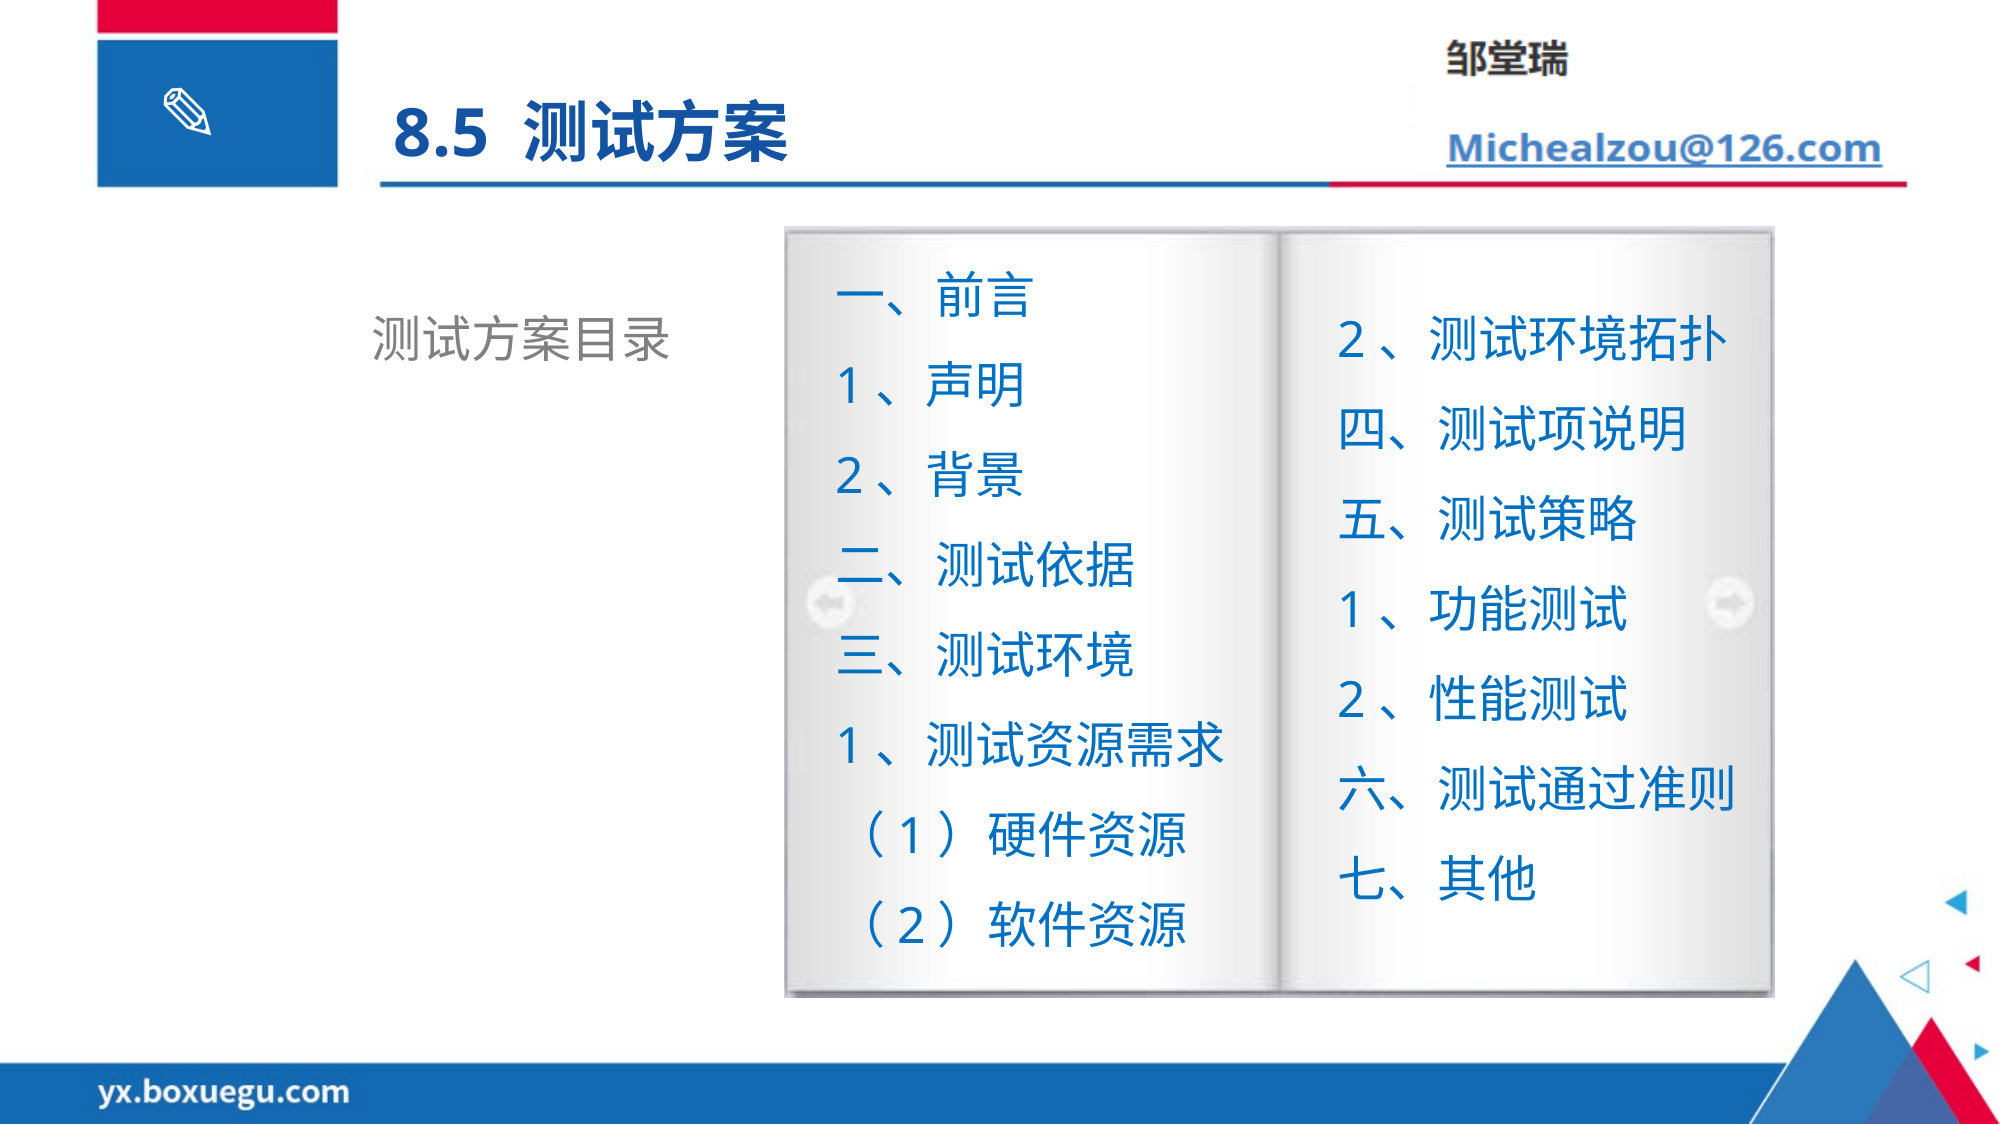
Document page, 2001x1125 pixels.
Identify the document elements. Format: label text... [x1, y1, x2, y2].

text_box 测试方案目录 [357, 269, 716, 376]
text_box 8.5 测试方案 [379, 82, 847, 177]
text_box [784, 226, 1775, 998]
picture [0, 0, 2000, 1124]
